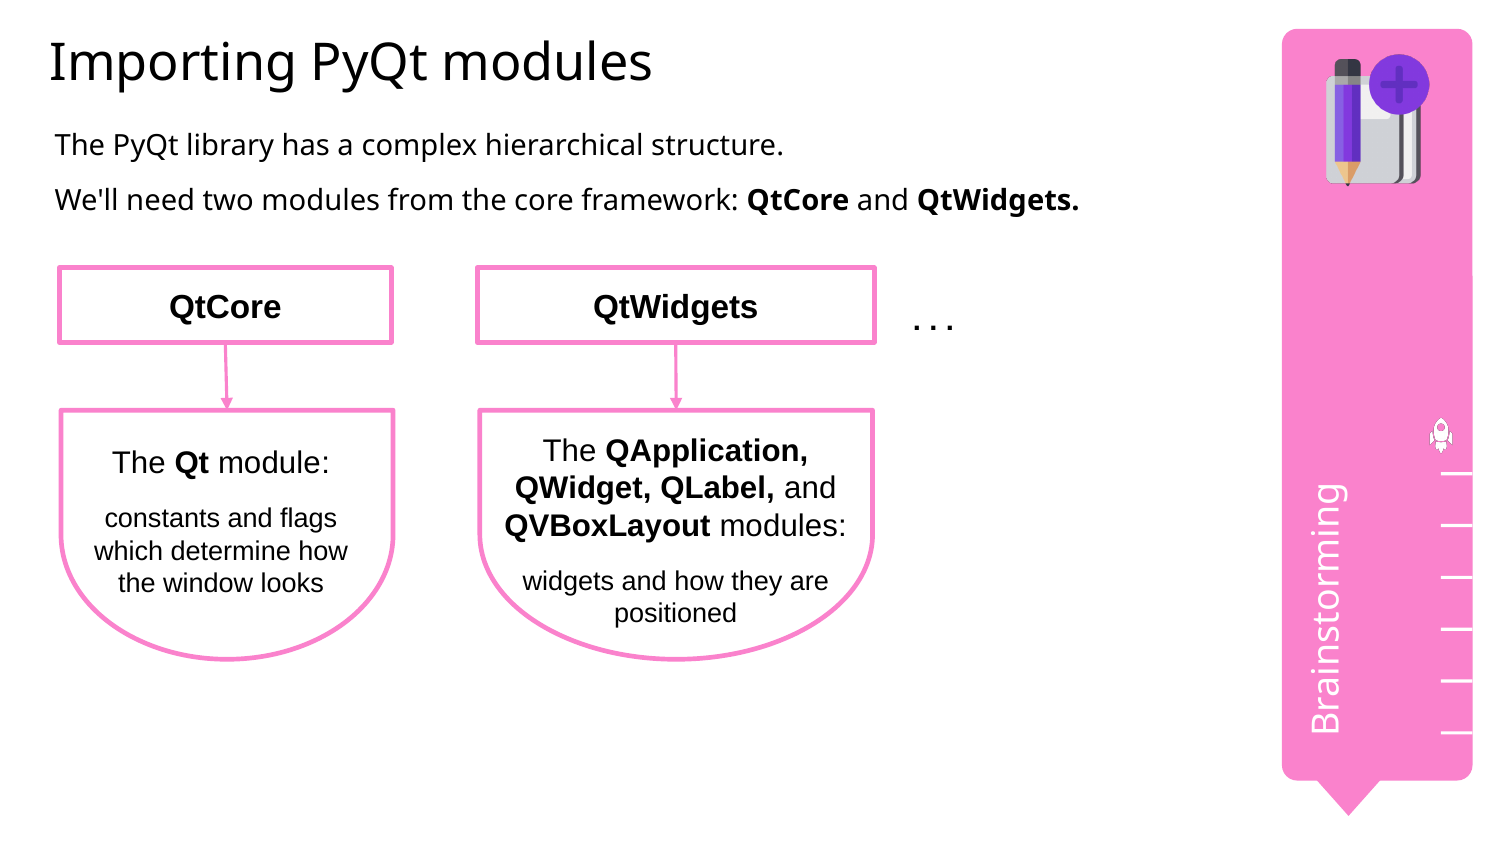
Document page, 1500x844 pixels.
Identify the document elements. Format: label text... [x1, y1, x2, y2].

text_box The QApplication, QWidget, QLabel, and QVBoxLayout modules: widgets and how they are positioned [464, 415, 888, 608]
picture [1423, 412, 1459, 459]
text_box [517, 608, 835, 660]
text_box QtCore [59, 267, 392, 343]
text_box The Qt module: constants and flags which determine how the window looks [59, 427, 383, 620]
text_box [106, 620, 349, 660]
text_box . . . [897, 286, 1171, 343]
text_box [61, 410, 394, 578]
text_box [479, 410, 673, 415]
text_box The PyQt library has a complex hierarchical structure. We'll need two modules from the core framework: QtCore and QtWidgets. [39, 110, 1269, 235]
picture [1290, 38, 1464, 202]
text_box Importing PyQt modules [49, 28, 1237, 113]
text_box QtWidgets [477, 267, 875, 343]
text_box [679, 410, 873, 415]
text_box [1281, 28, 1473, 817]
